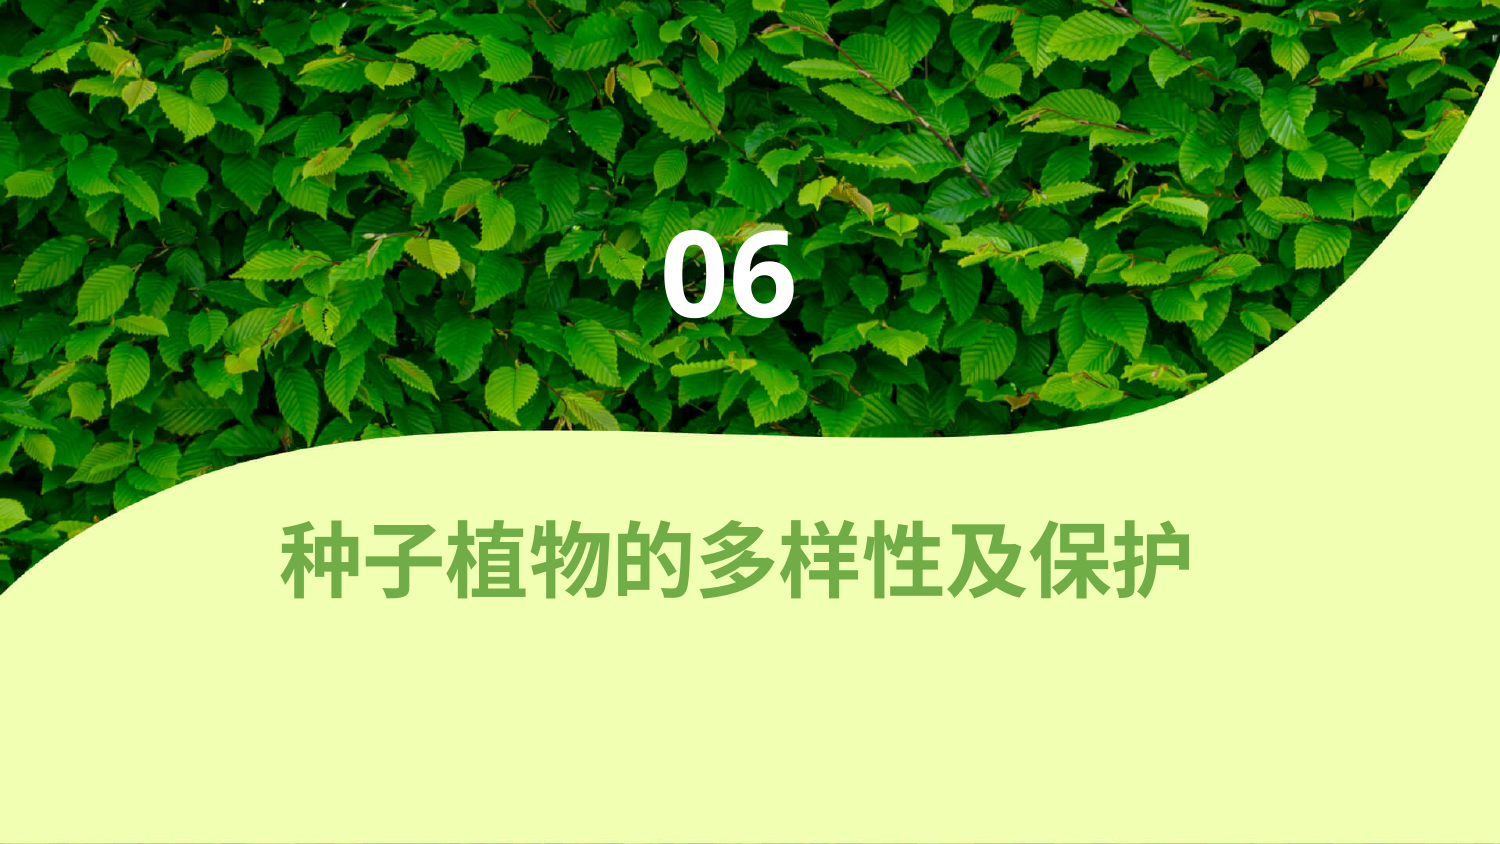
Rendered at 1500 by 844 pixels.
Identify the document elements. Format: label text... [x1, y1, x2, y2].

text_box 06 [610, 167, 849, 372]
picture [0, 0, 1500, 844]
text_box 种子植物的多样性及保护 [198, 500, 1276, 701]
